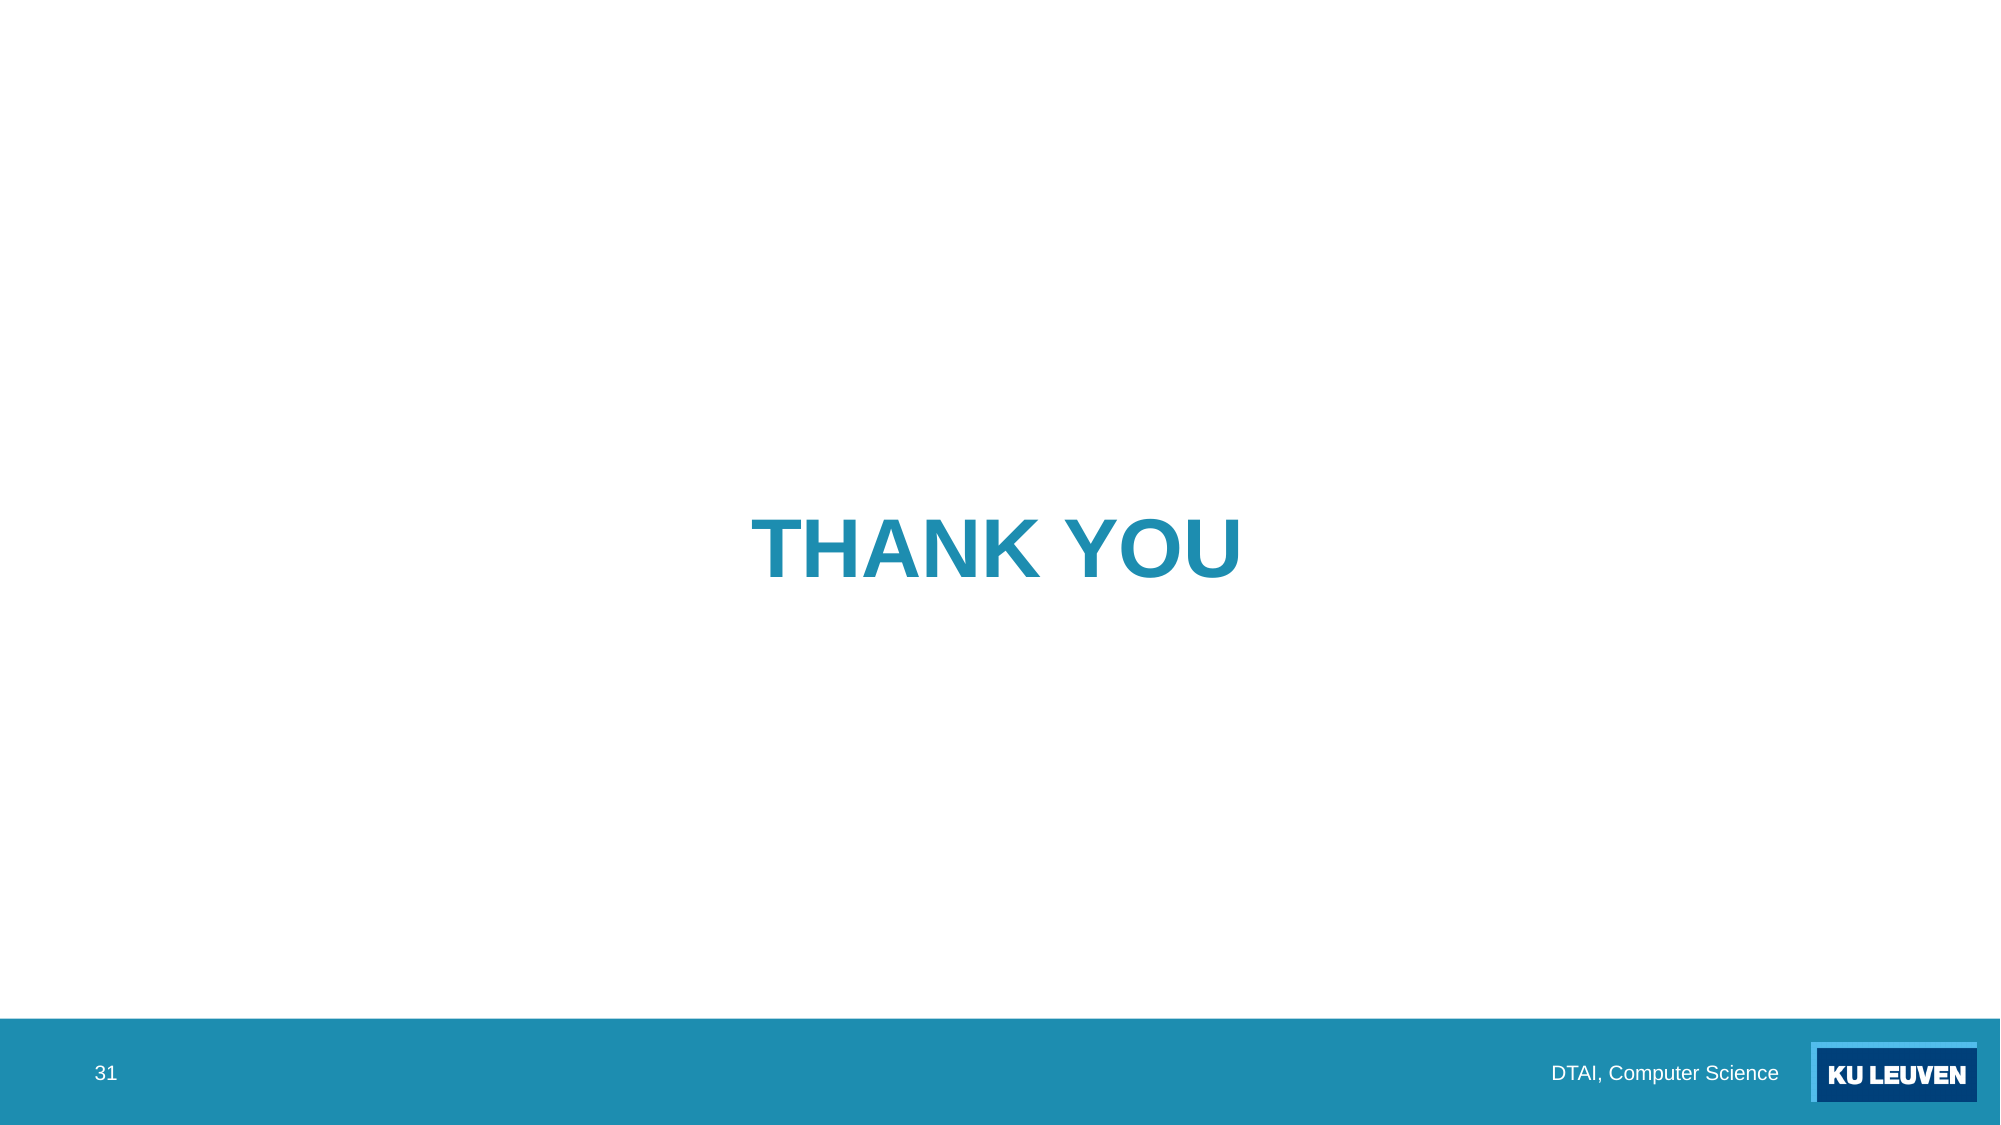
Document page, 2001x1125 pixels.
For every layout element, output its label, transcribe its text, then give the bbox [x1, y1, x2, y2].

title THANK YOU [619, 401, 1375, 686]
footer DTAI, Computer Science [989, 1018, 1809, 1125]
slide_number 31 [94, 1018, 201, 1125]
picture [1811, 1042, 1977, 1102]
